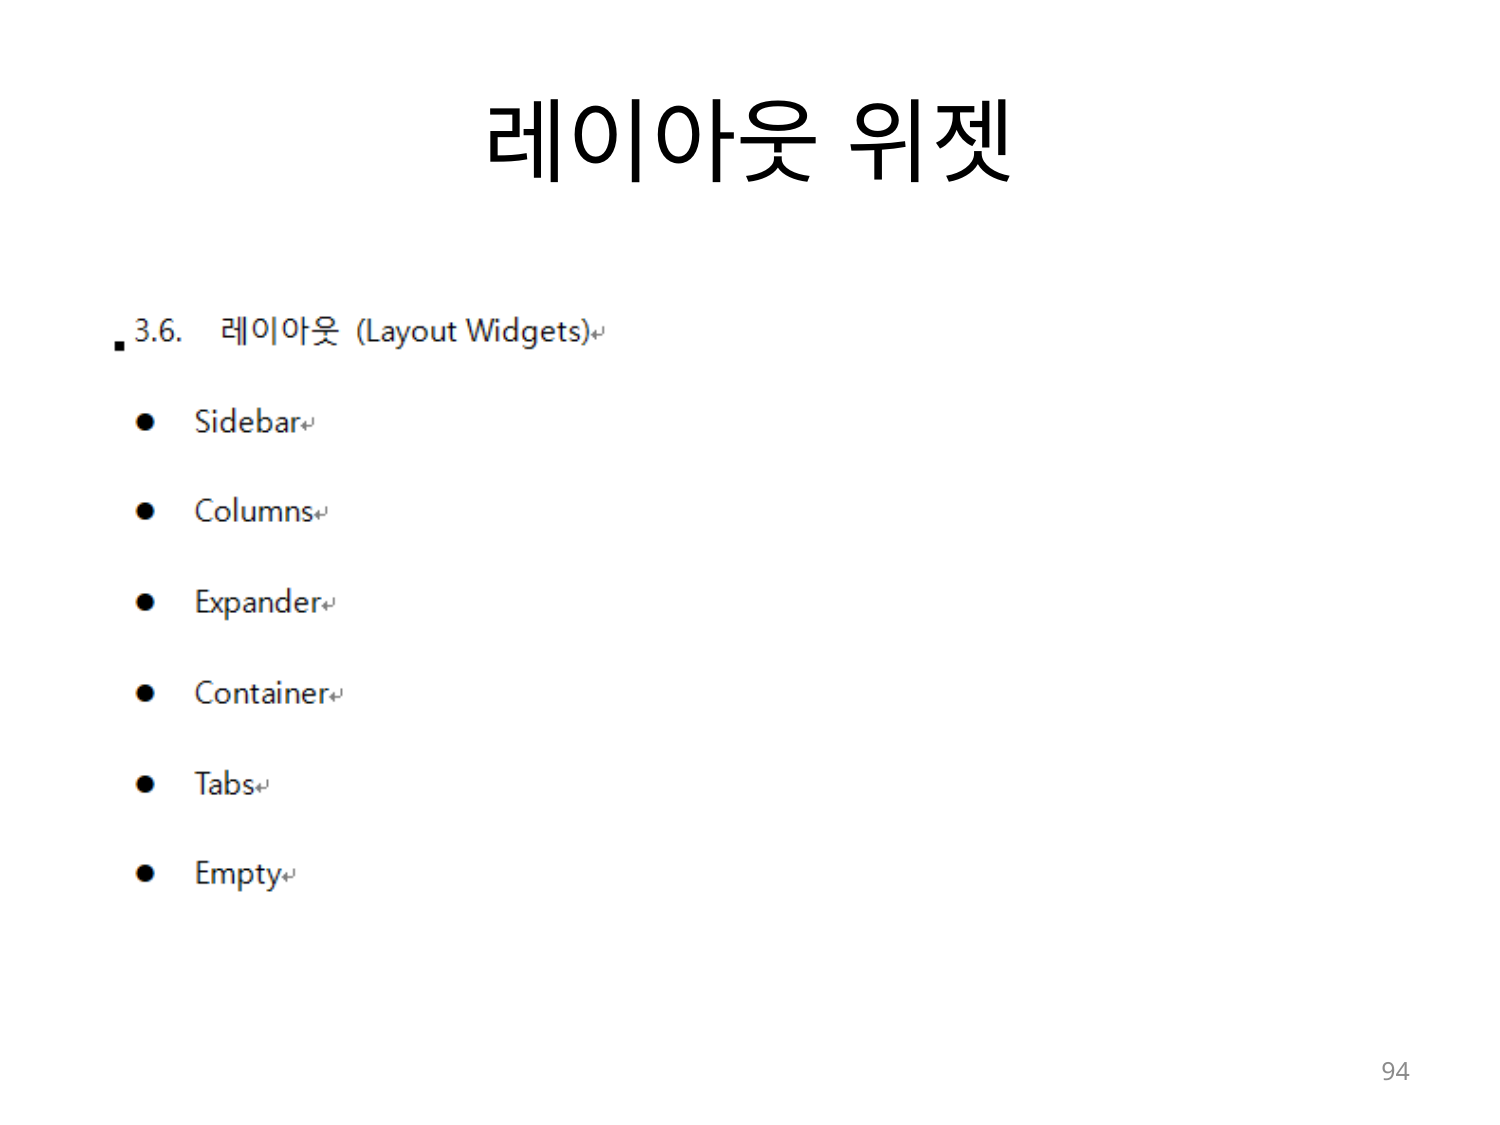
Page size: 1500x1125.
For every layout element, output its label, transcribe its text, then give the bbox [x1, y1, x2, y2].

picture [64, 302, 763, 906]
slide_number 94 [1074, 1042, 1425, 1103]
title 레이아웃 위젯 [75, 45, 1425, 233]
